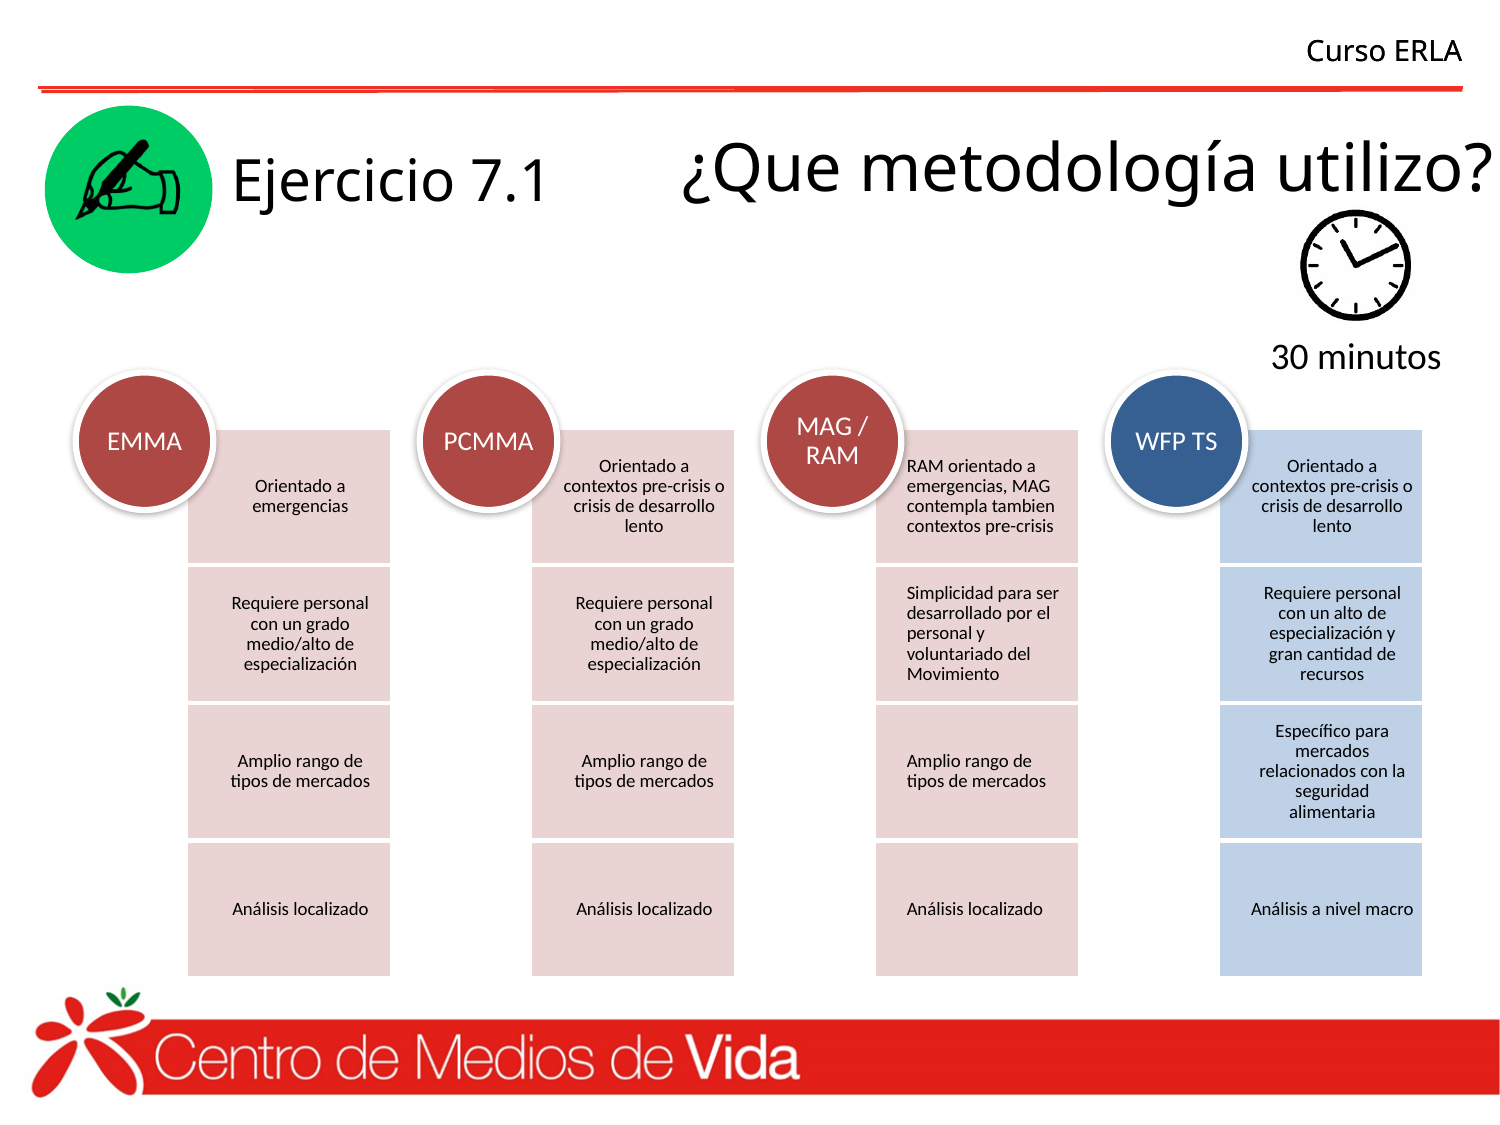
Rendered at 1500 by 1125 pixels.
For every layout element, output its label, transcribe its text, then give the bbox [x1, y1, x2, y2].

picture [1295, 205, 1417, 324]
picture [0, 973, 1500, 1125]
text_box 30 minutos [1426, 324, 1498, 385]
text_box ¿Que metodología utilizo? [667, 117, 1500, 292]
picture [40, 93, 213, 266]
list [74, 324, 1426, 1027]
list Ejercicio 7.1 [217, 135, 667, 224]
